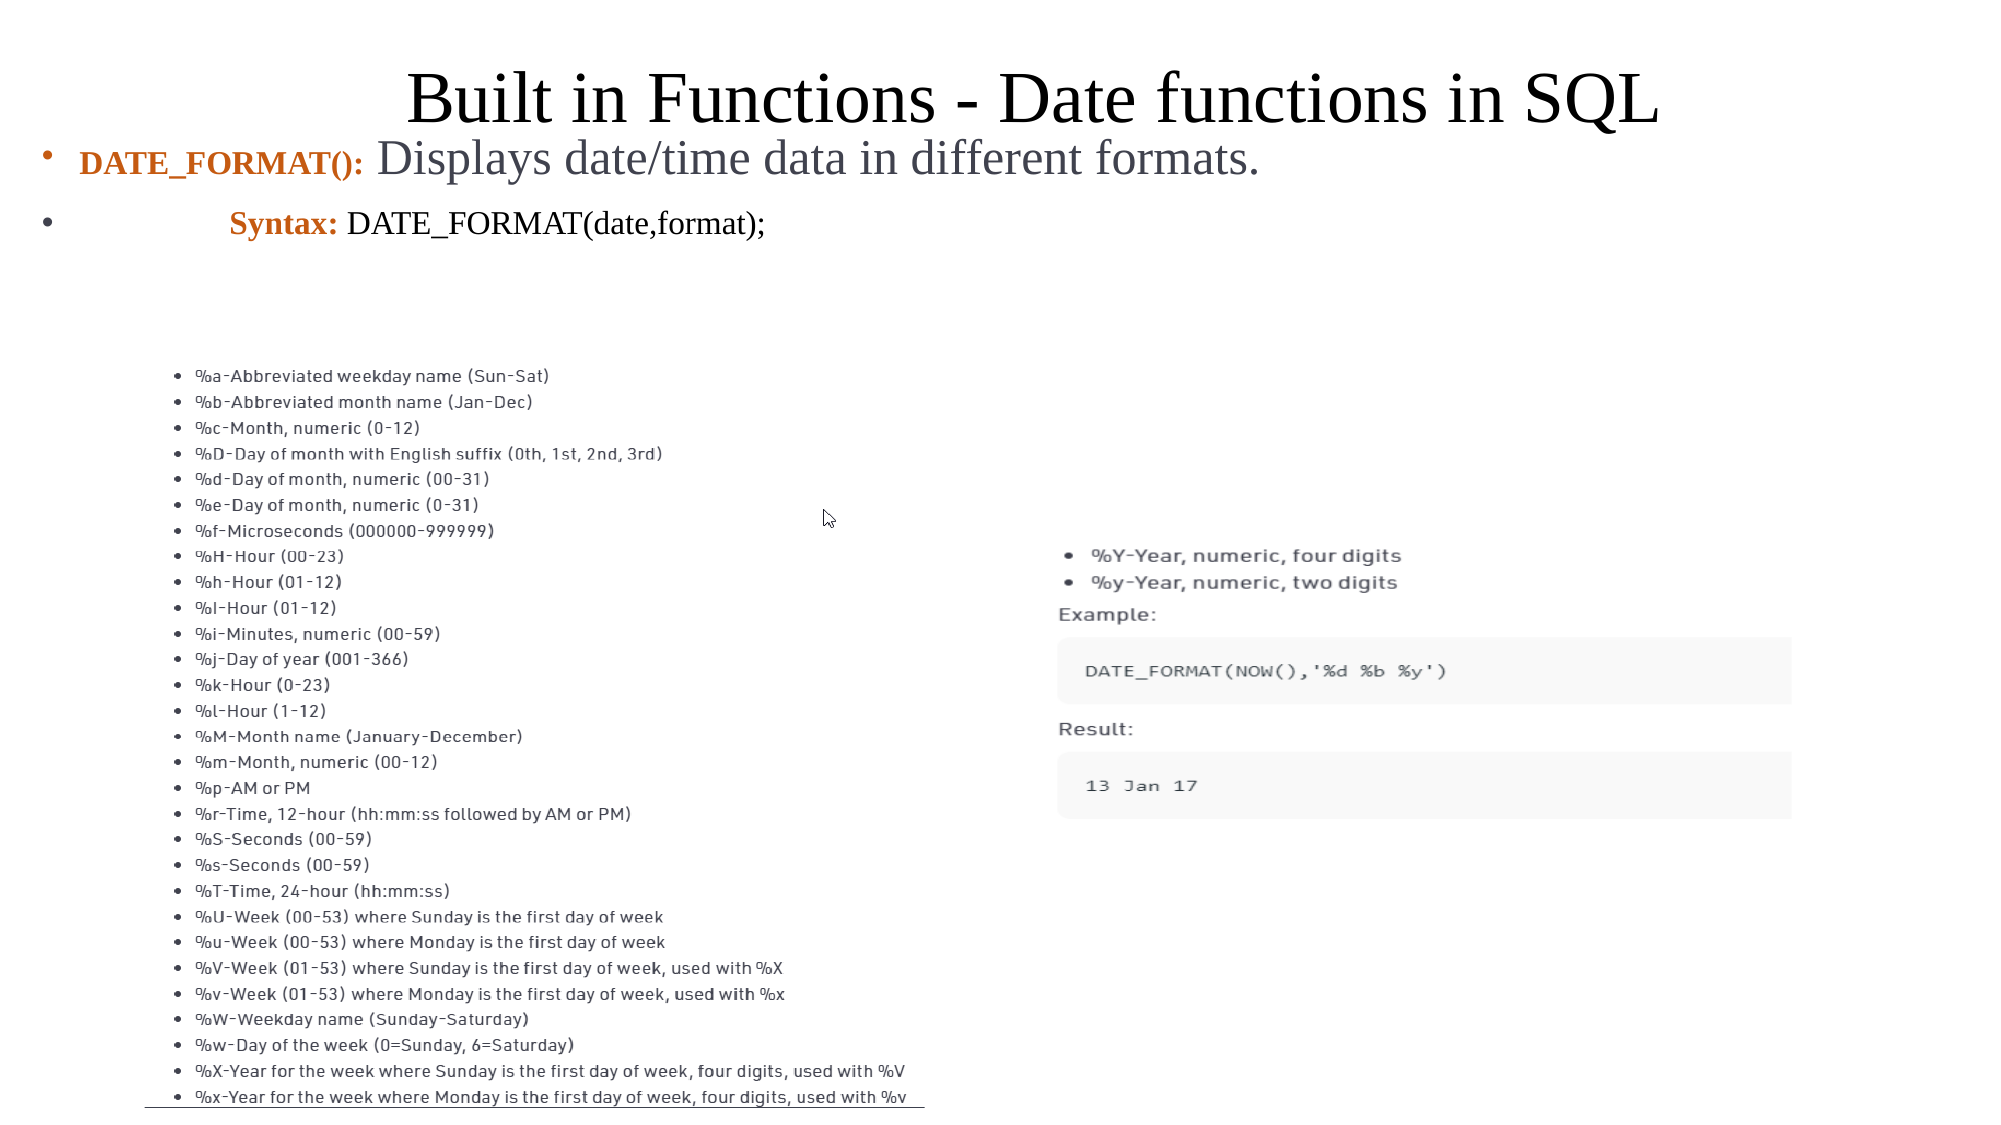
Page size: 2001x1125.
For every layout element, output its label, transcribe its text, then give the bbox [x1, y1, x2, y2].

title Built in Functions - Date functions in SQL [315, 51, 1754, 123]
picture [999, 543, 1792, 854]
picture [144, 359, 925, 1108]
list DATE_FORMAT(): Displays date/time data in different formats. Syntax: DATE_FORMAT(date,format); [26, 123, 1823, 914]
